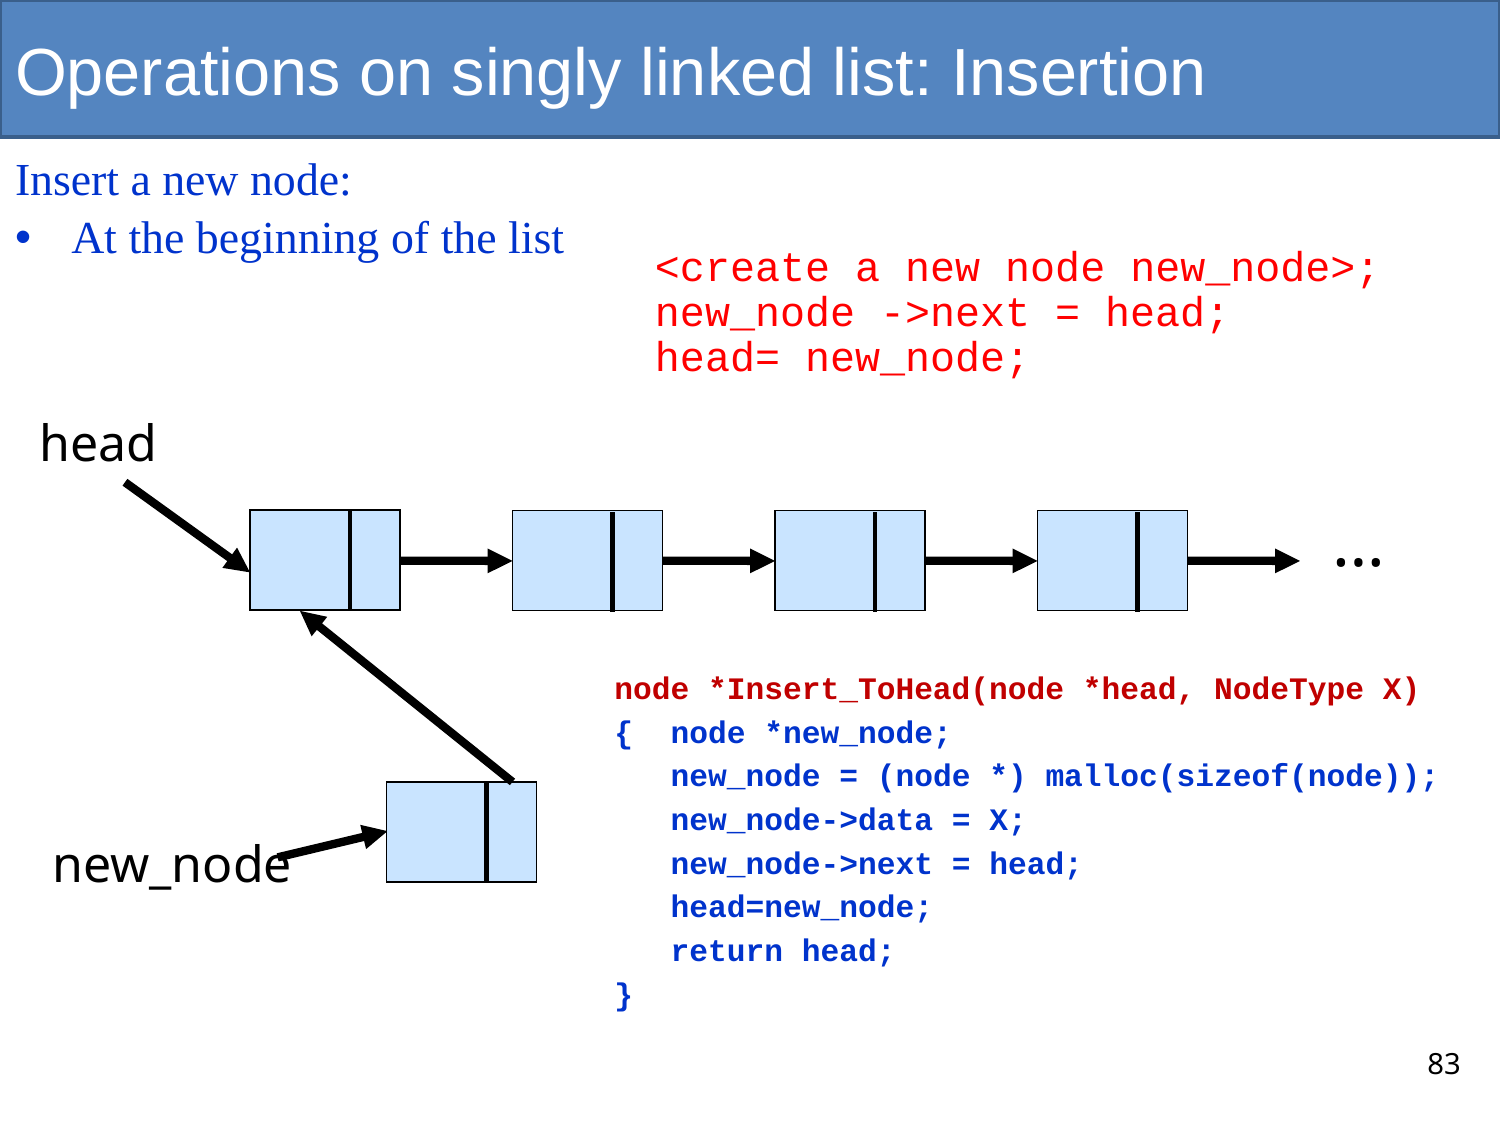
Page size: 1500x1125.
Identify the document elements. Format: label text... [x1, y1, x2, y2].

text_box [313, 828, 381, 850]
text_box [404, 554, 513, 568]
text_box [924, 554, 1038, 568]
text_box new_node [37, 824, 313, 900]
text_box [662, 554, 775, 568]
text_box node *Insert_ToHead(node *head, NodeType X) { node *new_node; new_node = (node *) malloc(sizeof(node)); new_node->data = X; new_node->next = head; head=new_node; return head; } [599, 660, 1488, 1025]
text_box [1037, 510, 1188, 611]
slide_number 83 [1412, 1037, 1488, 1098]
list Insert a new node: At the beginning of the list [0, 148, 1488, 400]
text_box <create a new node new_node>; new_node ->next = head; head= new_node; [490, 238, 1475, 389]
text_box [24, 404, 251, 573]
text_box [512, 510, 663, 611]
text_box [303, 619, 511, 780]
text_box [774, 510, 925, 611]
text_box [386, 781, 537, 883]
text_box … [1318, 492, 1494, 588]
text_box [1187, 554, 1300, 568]
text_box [249, 509, 401, 611]
title Operations on singly linked list: Insertion [0, 0, 1500, 138]
